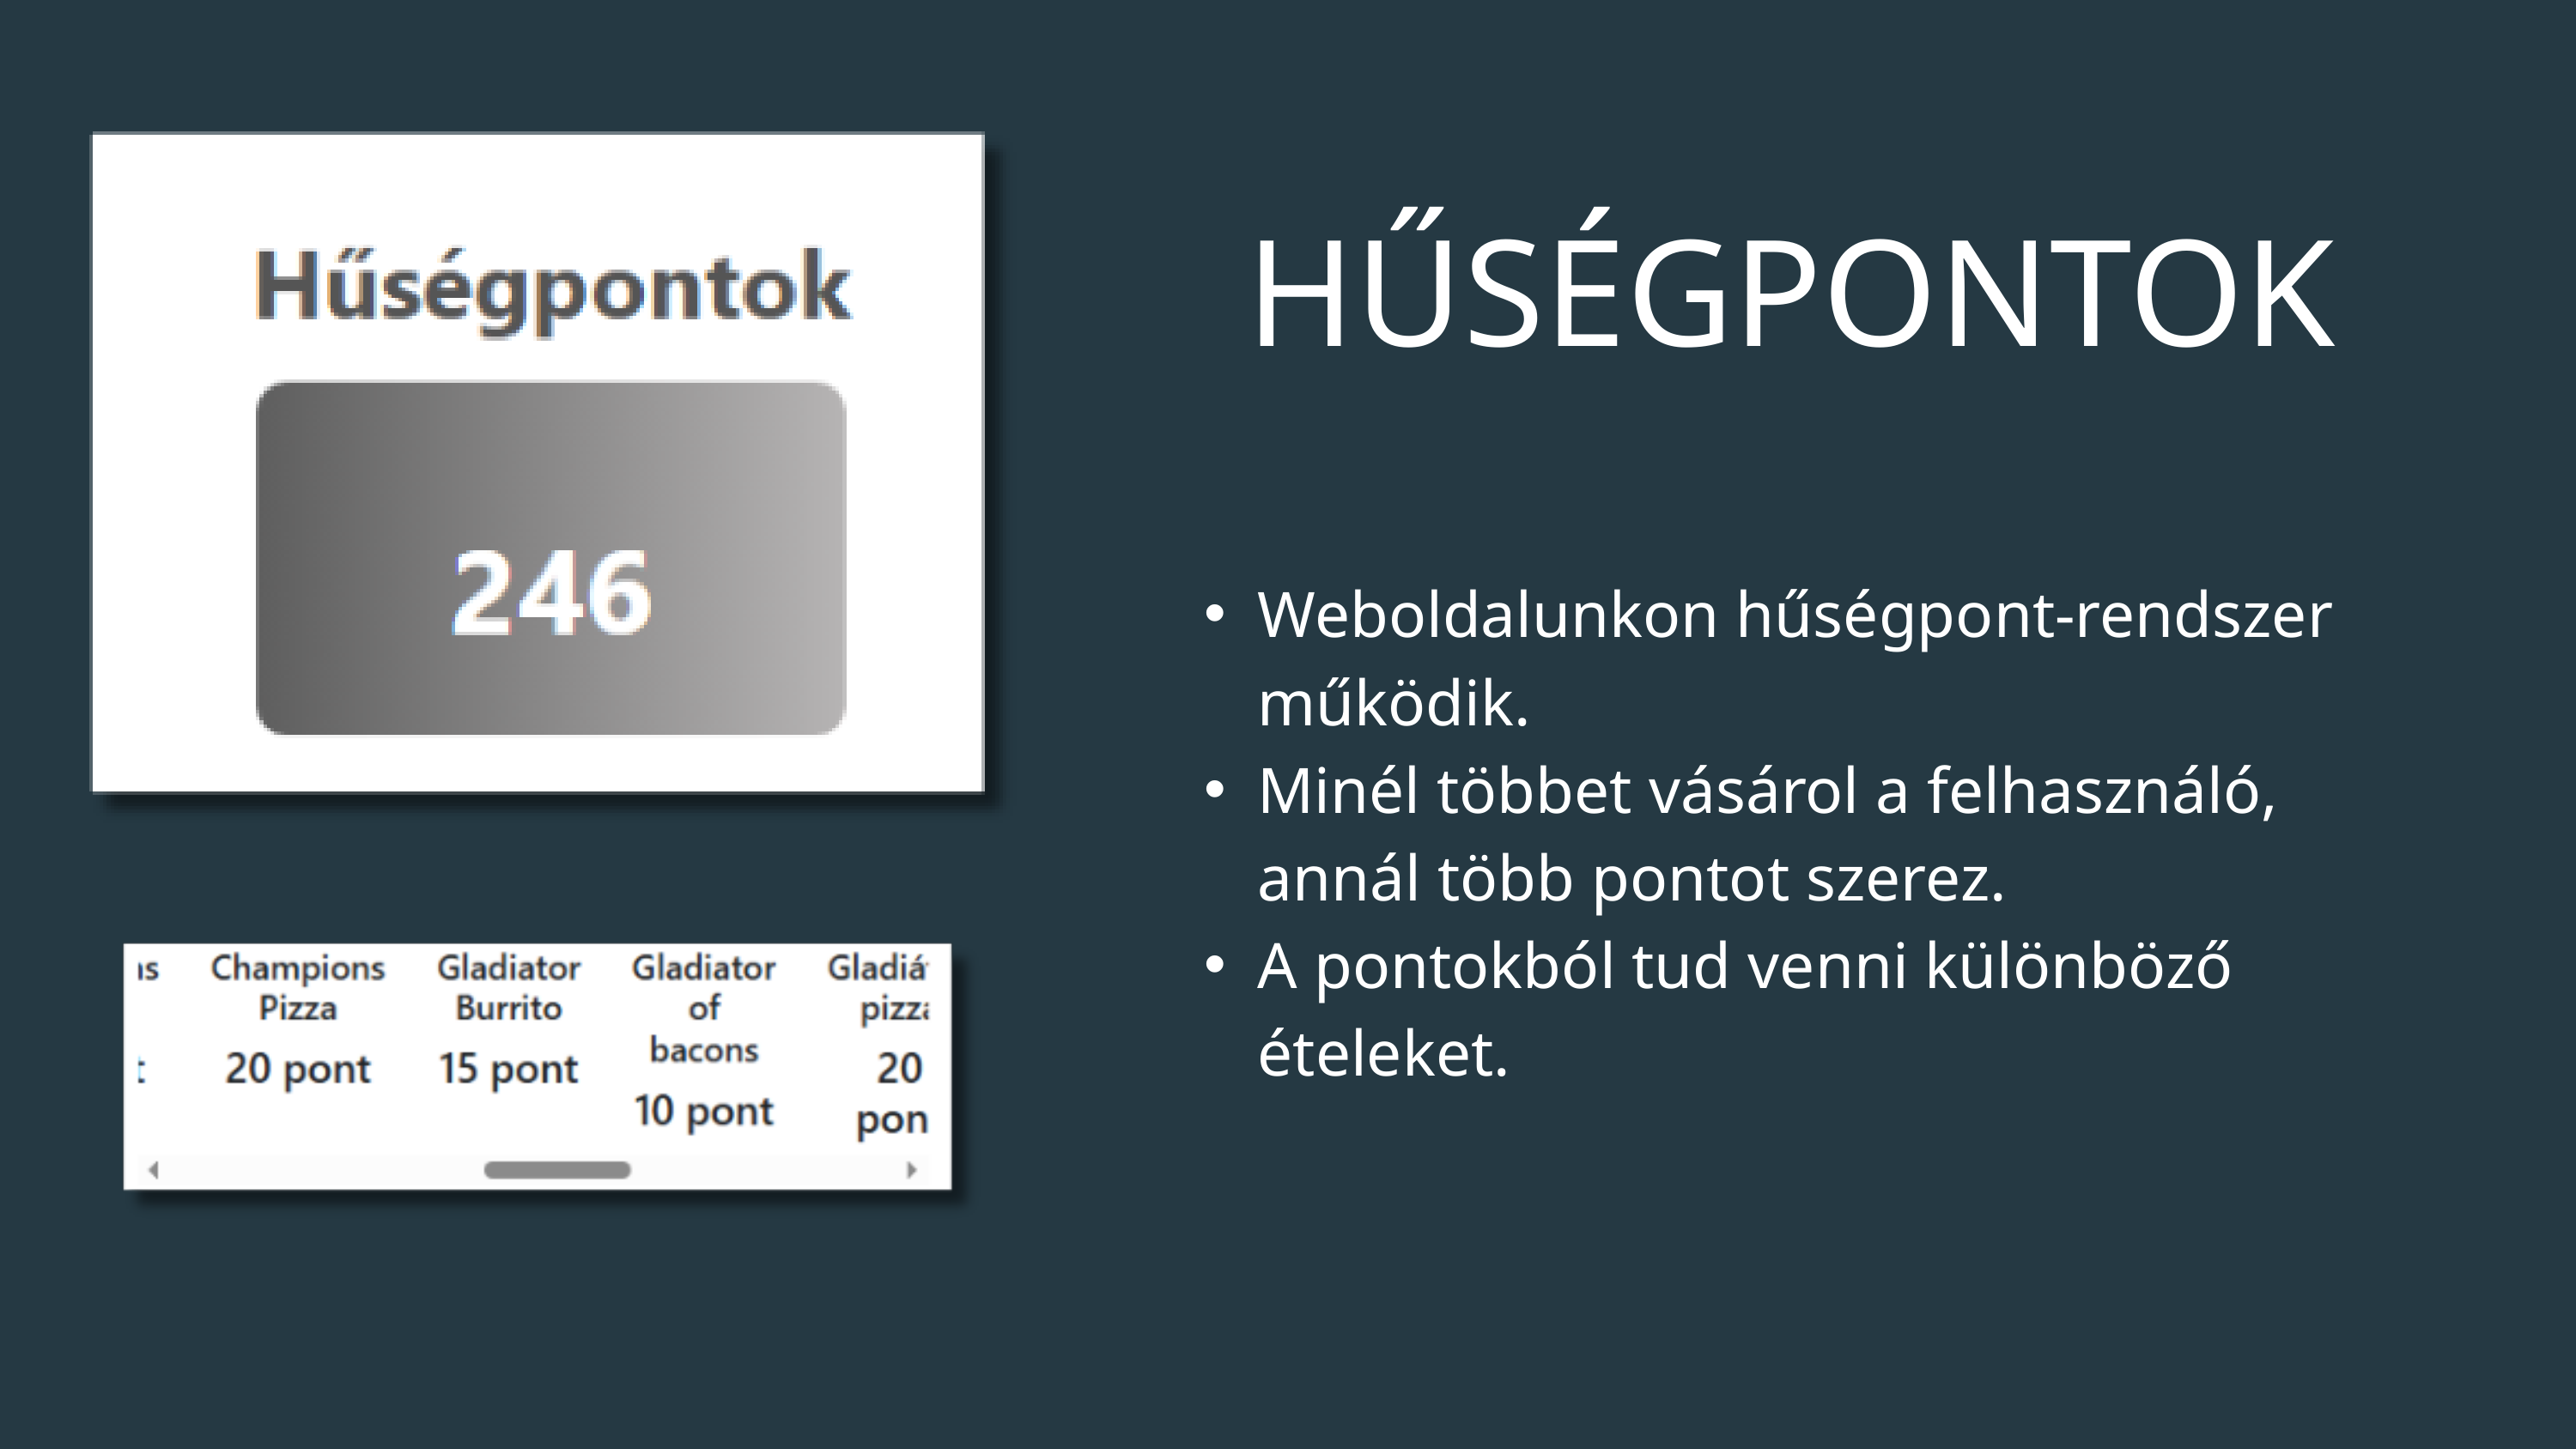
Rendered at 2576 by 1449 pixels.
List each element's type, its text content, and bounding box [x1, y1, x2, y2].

text_box [82, 943, 1024, 1223]
text_box [82, 131, 1024, 828]
text_box HŰSÉGPONTOK [1151, 250, 2432, 376]
text_box Weboldalunkon hűségpont-rendszer működik. Minél többet vásárol a felhasználó, annál több pontot szerez. A pontokból tud venni különböző ételeket. [1151, 562, 2432, 1089]
